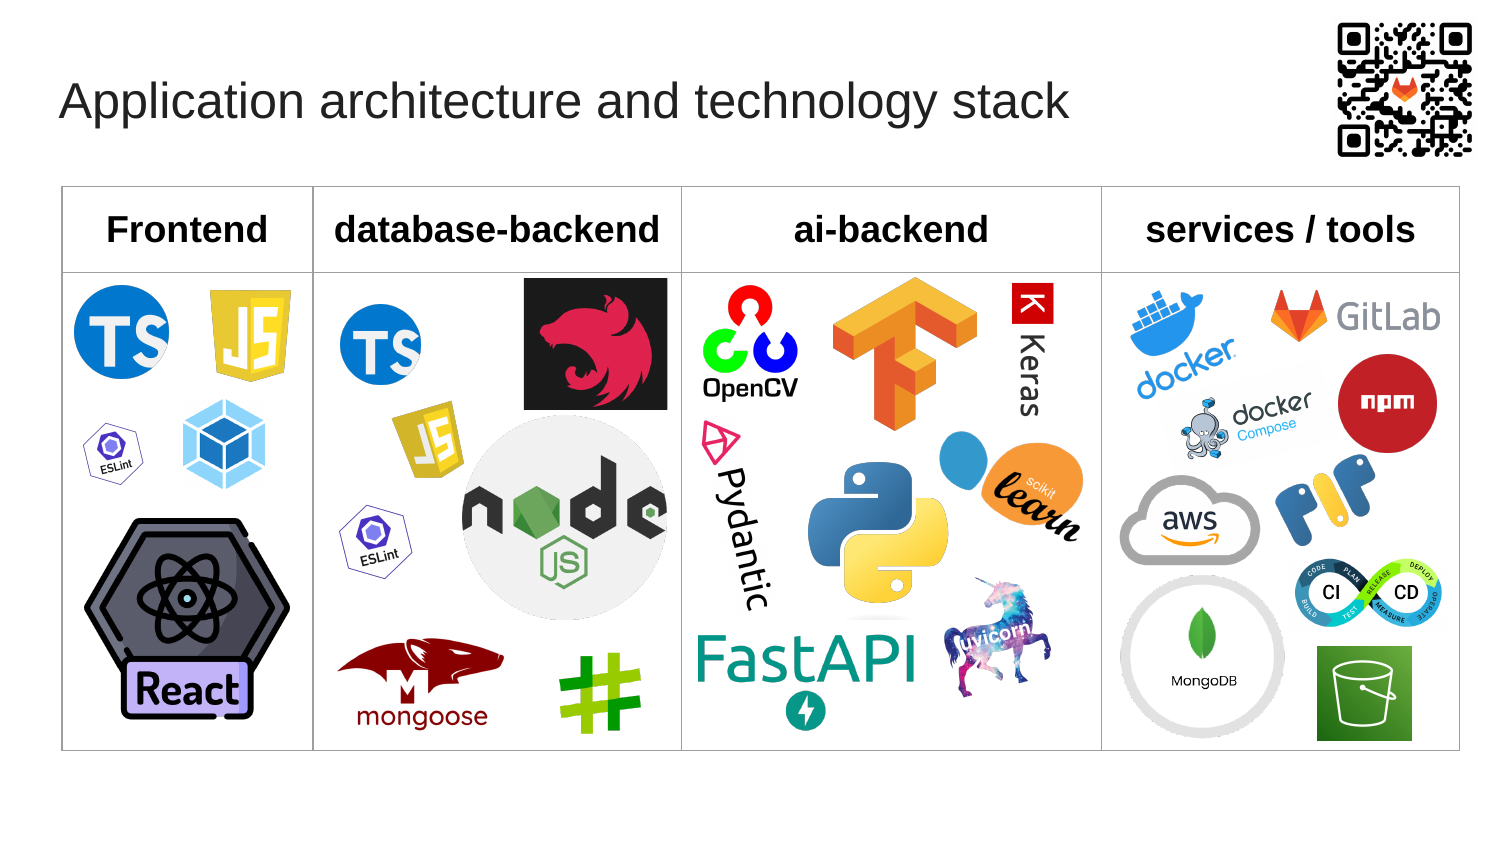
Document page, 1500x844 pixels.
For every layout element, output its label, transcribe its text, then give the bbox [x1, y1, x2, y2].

table_cell [682, 527, 1101, 750]
picture [559, 652, 641, 734]
picture [1331, 15, 1477, 162]
title Application architecture and technology stack [43, 53, 1326, 148]
picture [74, 414, 153, 494]
picture [74, 284, 169, 380]
picture [210, 290, 291, 382]
table_header ai-backend [682, 187, 1101, 272]
table_cell [63, 273, 312, 750]
picture [340, 304, 422, 385]
table_cell [682, 273, 1101, 489]
picture [1317, 645, 1412, 741]
table_header database-backend [314, 187, 681, 272]
picture [330, 625, 513, 736]
table_header Frontend [63, 187, 312, 272]
table_cell [314, 273, 681, 750]
picture [84, 516, 290, 722]
table_cell [1102, 273, 1459, 750]
picture [703, 284, 798, 402]
picture [1271, 289, 1440, 342]
table_header services / tools [1102, 187, 1459, 272]
picture [523, 278, 668, 411]
picture [328, 271, 1448, 740]
picture [183, 399, 265, 489]
